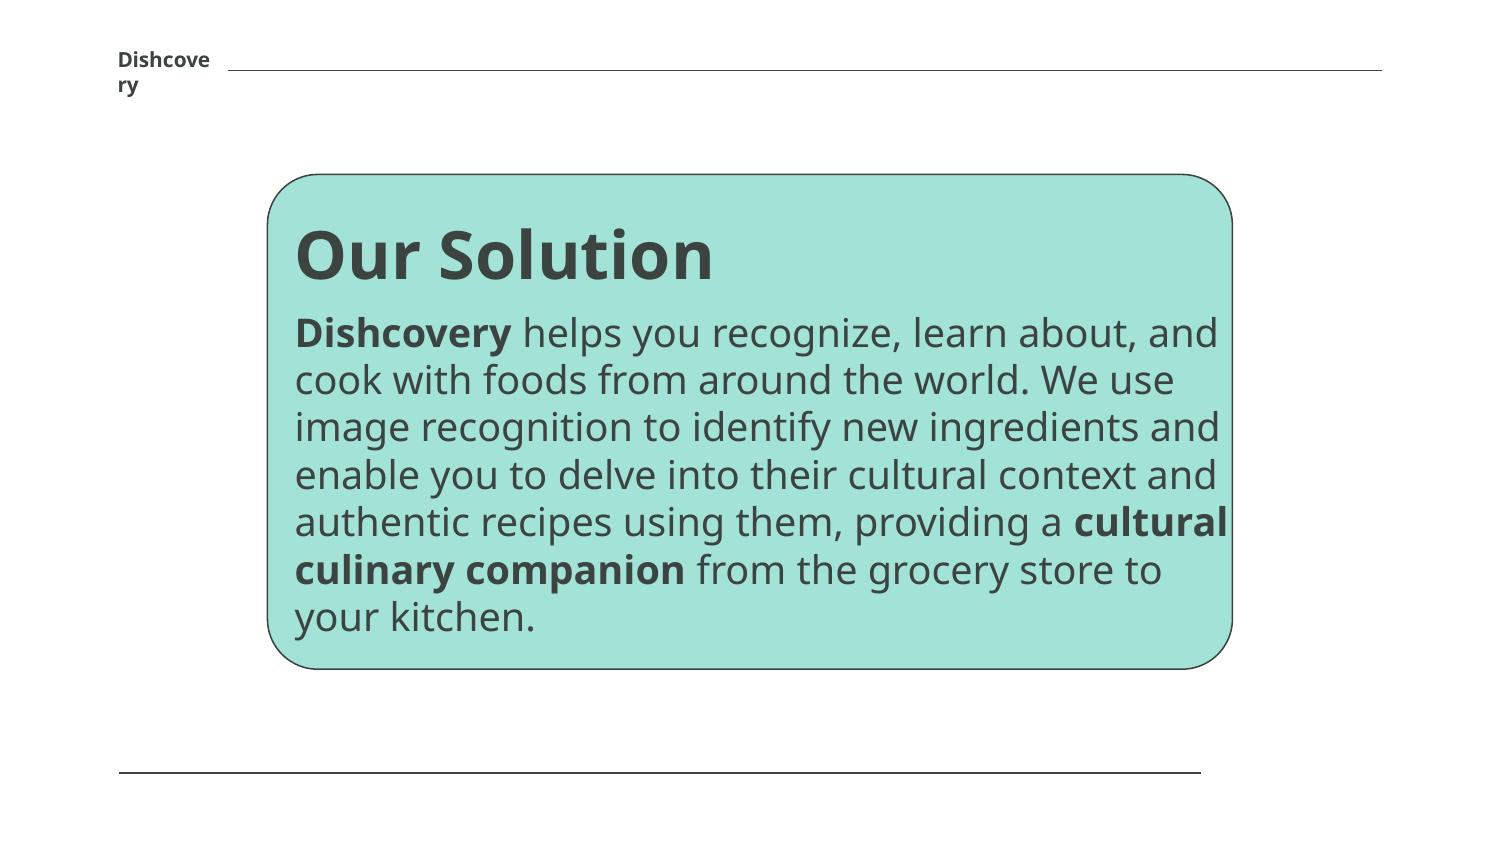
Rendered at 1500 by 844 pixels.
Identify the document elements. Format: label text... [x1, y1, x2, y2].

text_box [267, 192, 1233, 670]
title Dishcovery [102, 52, 233, 90]
title Our Solution Dishcovery helps you recognize, learn about, and cook with foods from around the world. We use image recognition to identify new ingredients and enable you to delve into their cultural context and authentic recipes using them, providing a cultural culinary companion from the grocery store to your kitchen. [279, 153, 1245, 624]
